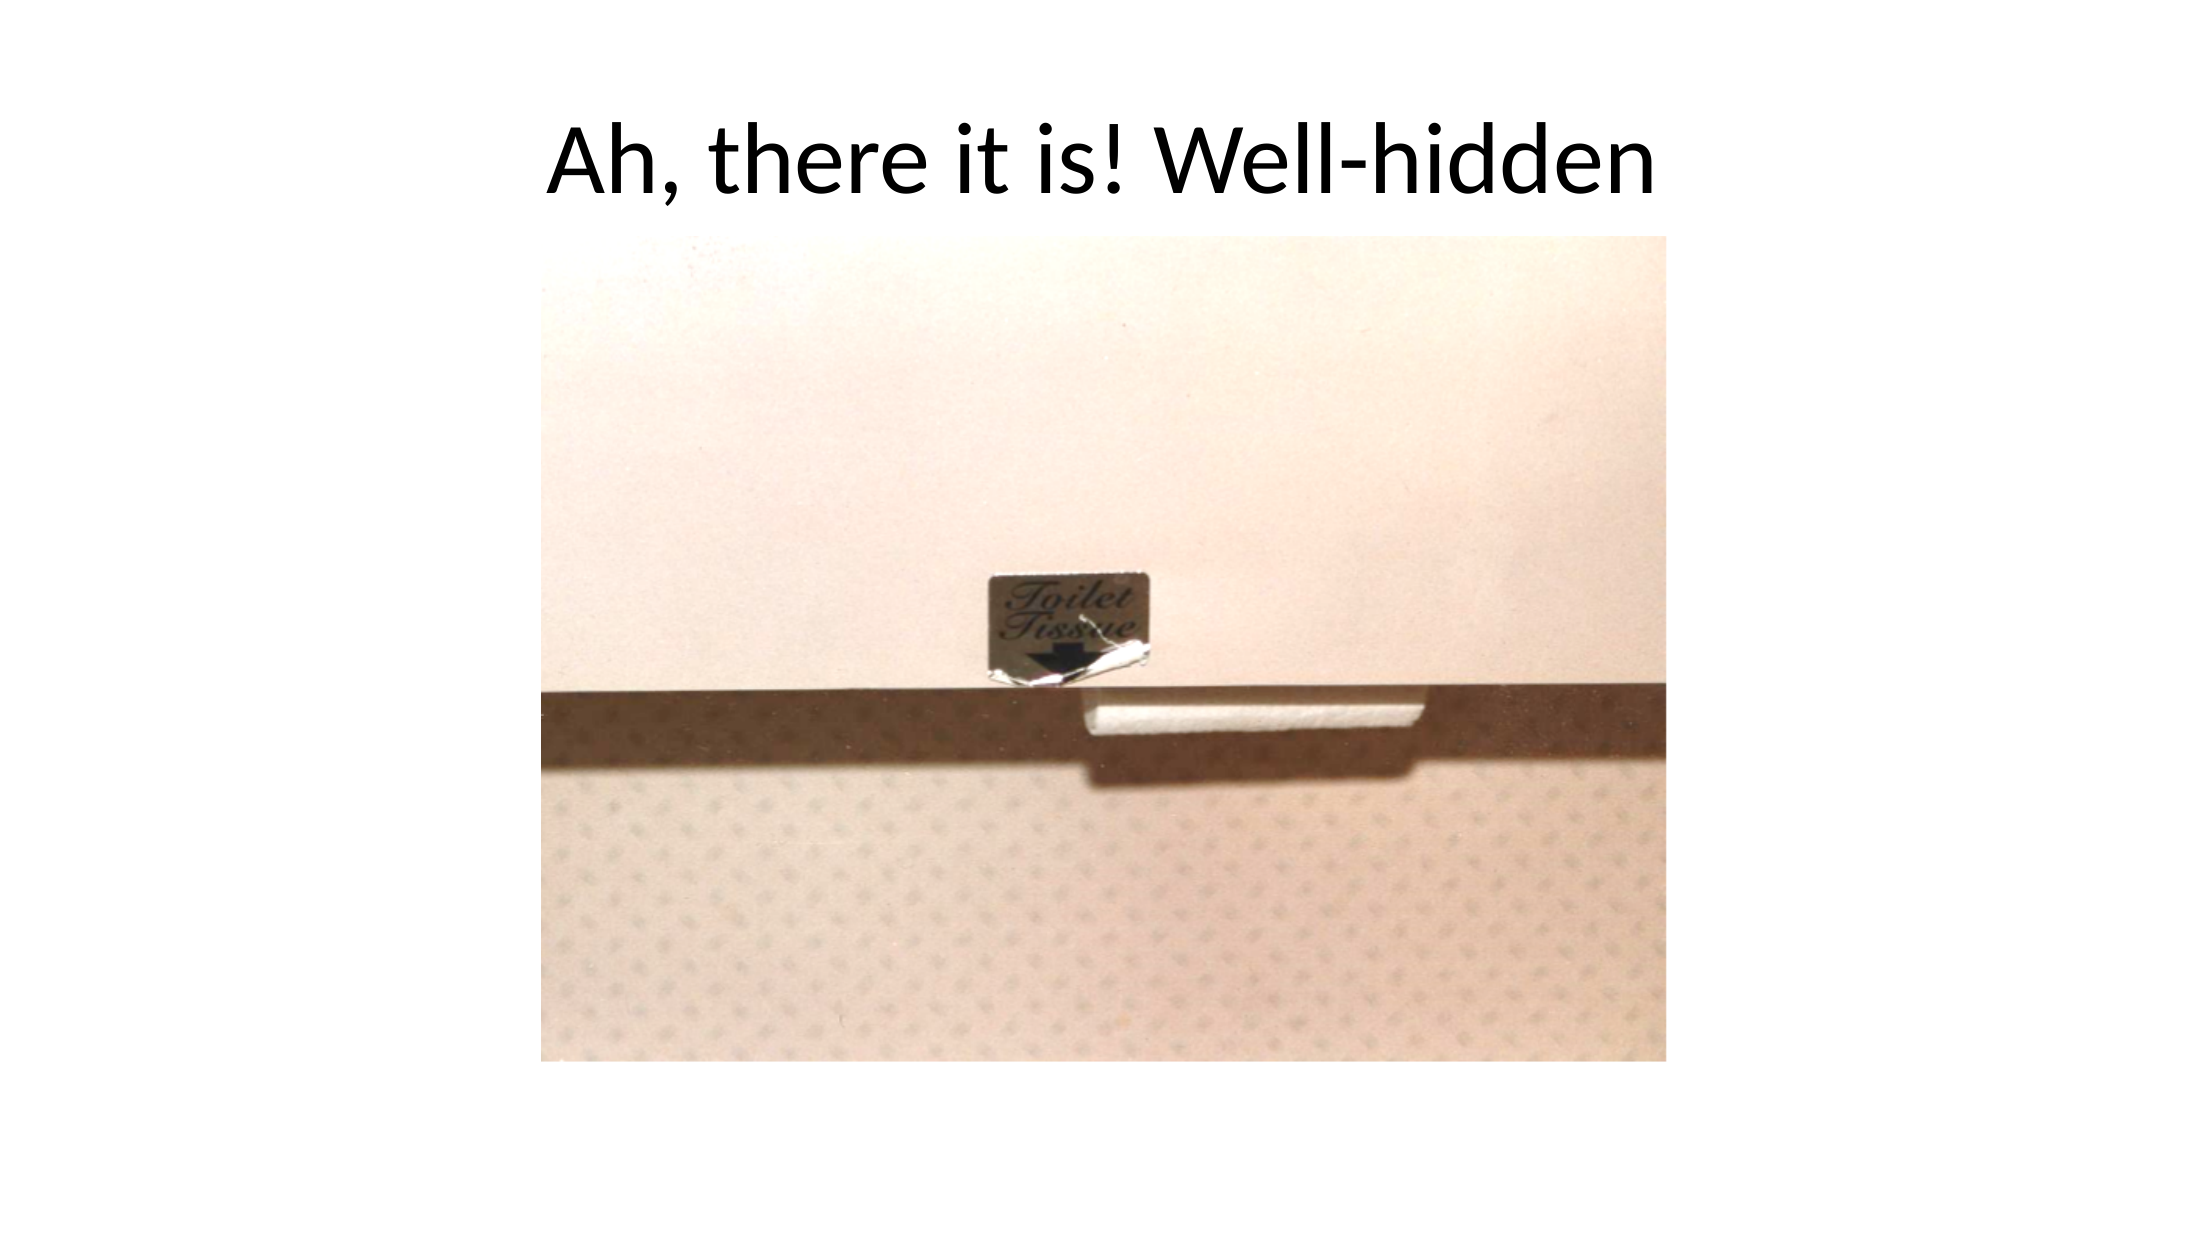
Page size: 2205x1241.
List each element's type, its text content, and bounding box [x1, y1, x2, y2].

picture [540, 235, 1668, 1065]
title Ah, there it is! Well-hidden [110, 41, 2095, 265]
